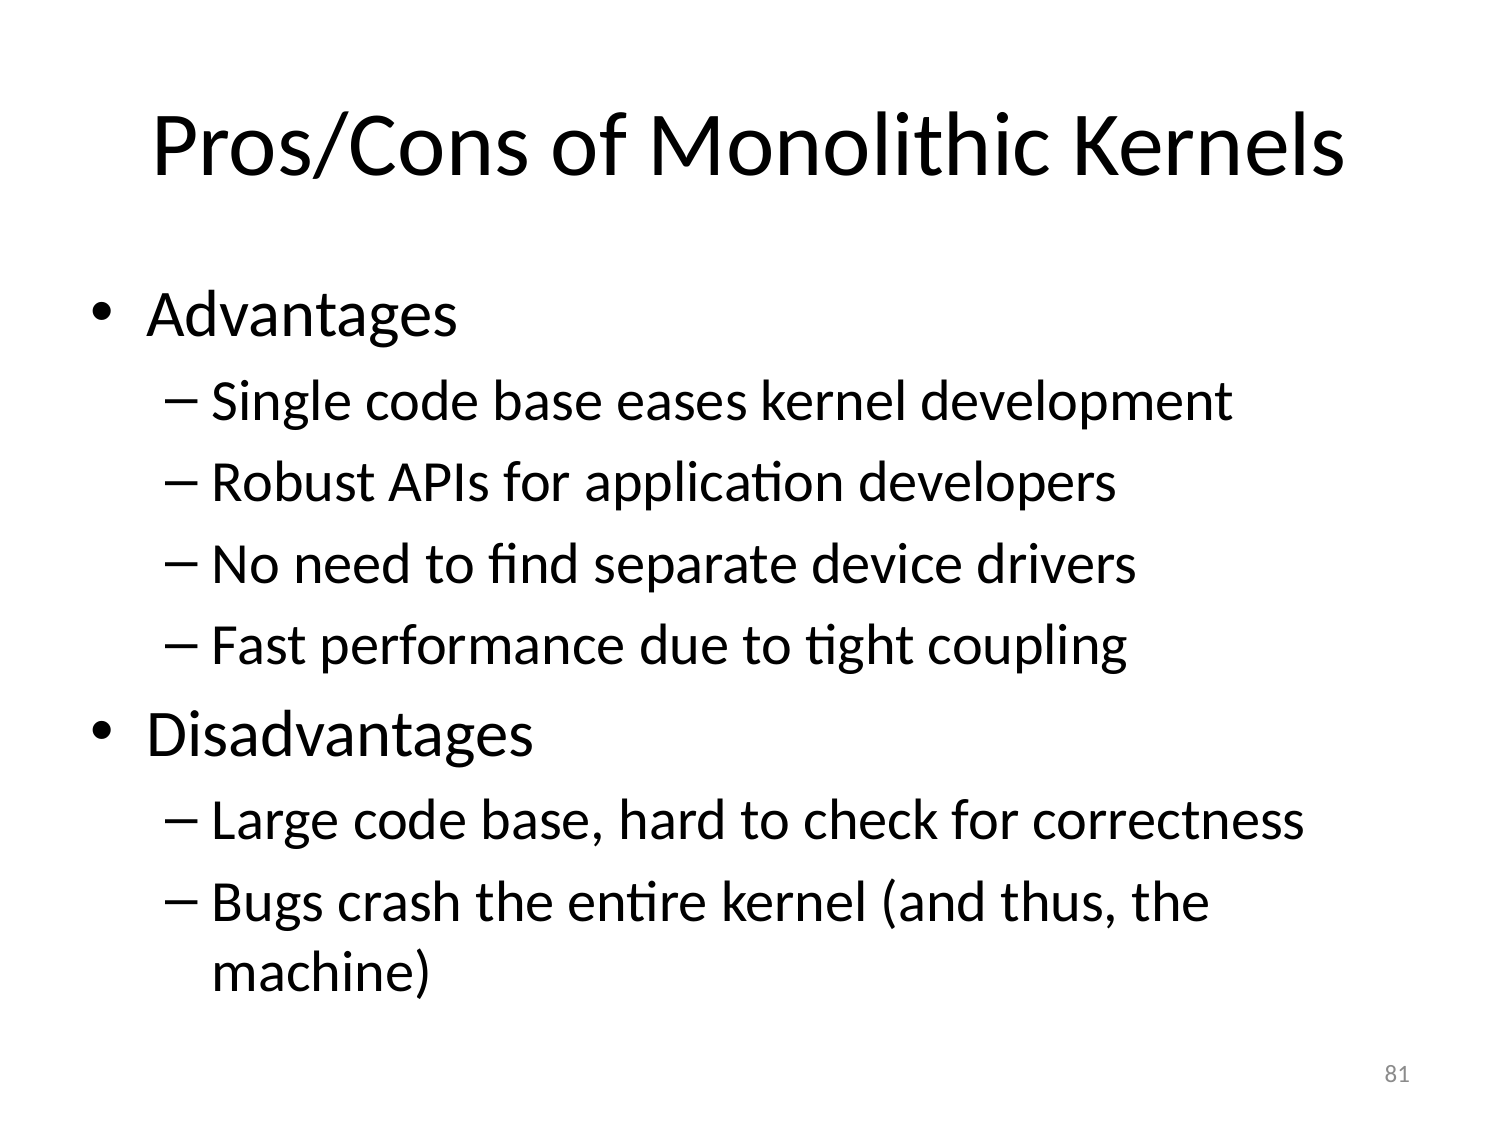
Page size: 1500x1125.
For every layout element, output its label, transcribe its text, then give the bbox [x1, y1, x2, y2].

title Pros/Cons of Monolithic Kernels [75, 45, 1425, 233]
slide_number 81 [1074, 1042, 1425, 1103]
list Advantages Single code base eases kernel development Robust APIs for application developers No need to find separate device drivers Fast performance due to tight coupling Disadvantages Large code base, hard to check for correctness Bugs crash the entire kernel (and thus, the machine) [75, 262, 1425, 1043]
